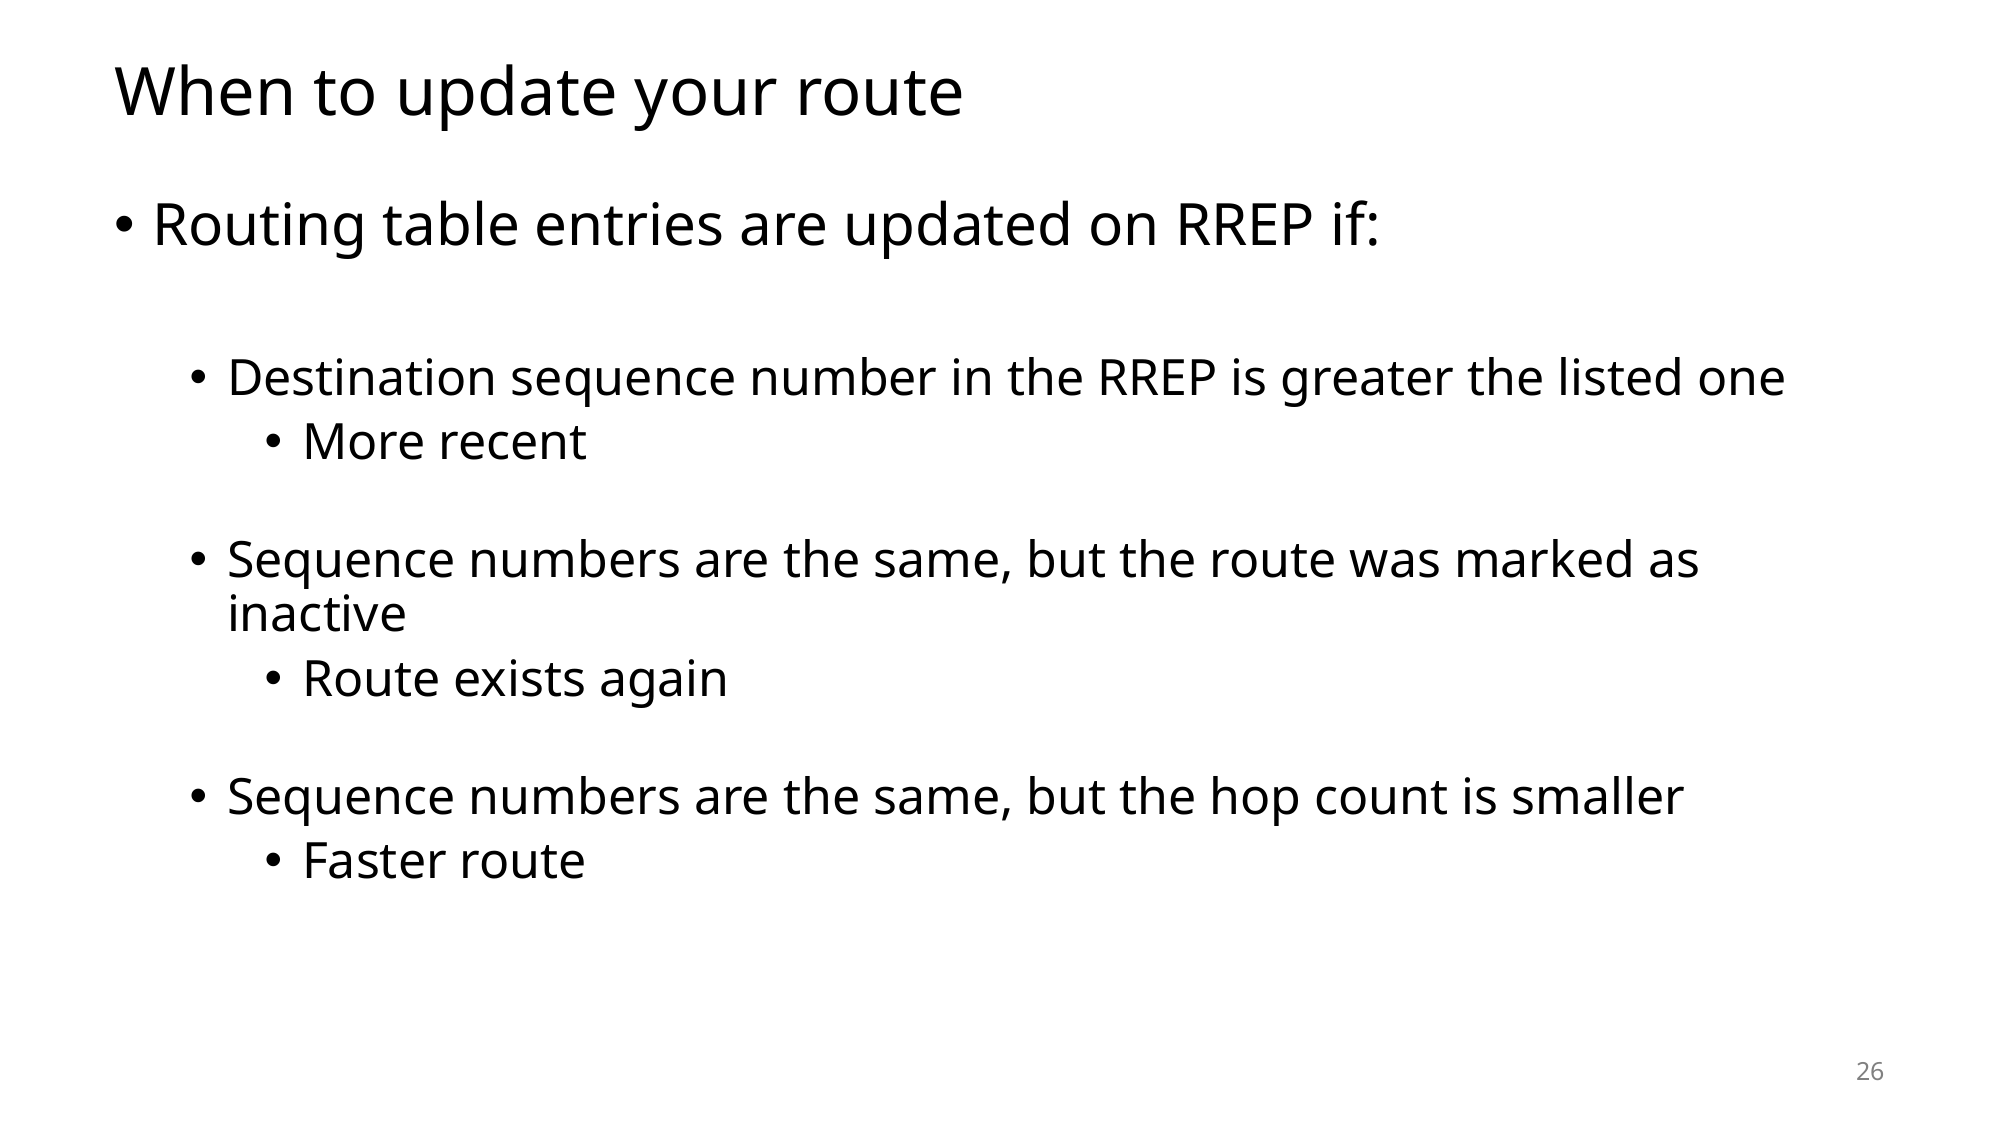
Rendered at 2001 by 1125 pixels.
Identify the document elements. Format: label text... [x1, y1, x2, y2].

list Routing table entries are updated on RREP if: Destination sequence number in the RREP is greater the listed one More recent Sequence numbers are the same, but the route was marked as inactive Route exists again Sequence numbers are the same, but the hop count is smaller Faster route [99, 187, 1900, 1013]
slide_number 26 [1749, 1042, 1900, 1103]
title When to update your route [99, 37, 1900, 150]
